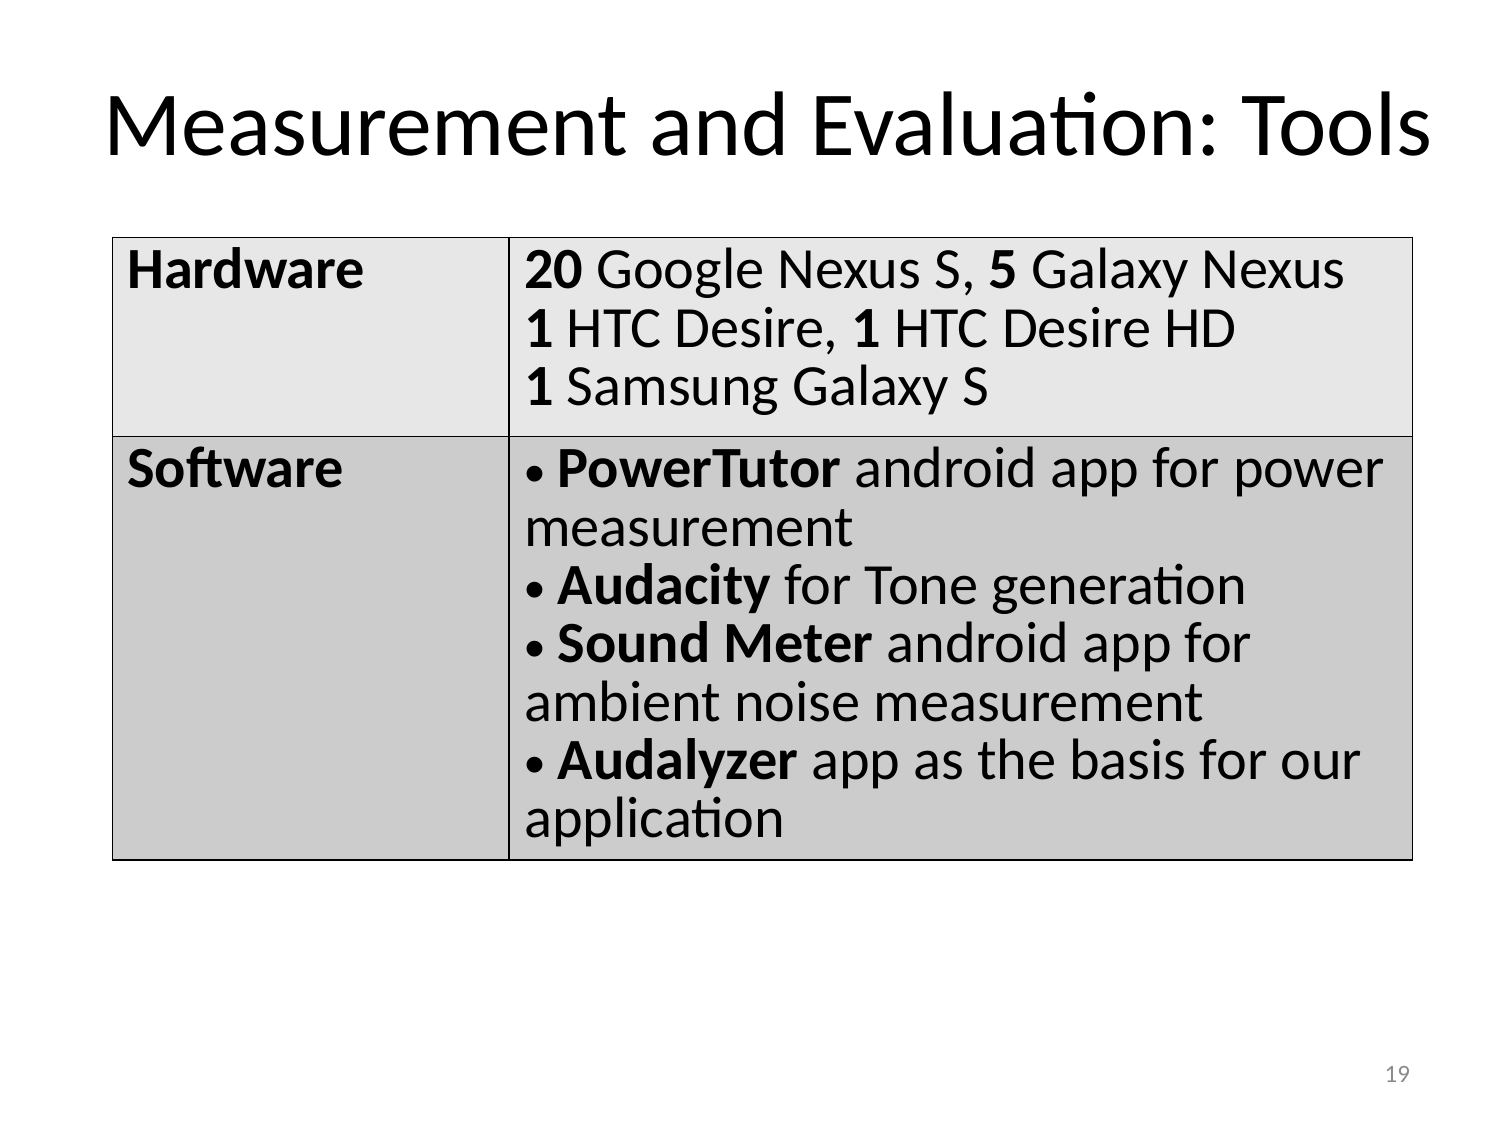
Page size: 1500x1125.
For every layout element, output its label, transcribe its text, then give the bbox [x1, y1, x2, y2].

table_cell Software [113, 437, 508, 859]
table_header Hardware [113, 238, 508, 436]
title Measurement and Evaluation: Tools [75, 37, 1463, 200]
slide_number 19 [1074, 1042, 1425, 1103]
table_cell PowerTutor android app for power measurement Audacity for Tone generation Sound Meter android app for ambient noise measurement Audalyzer app as the basis for our application [510, 437, 1412, 859]
table_header 20 Google Nexus S, 5 Galaxy Nexus 1 HTC Desire, 1 HTC Desire HD 1 Samsung Galaxy S [510, 238, 1412, 436]
